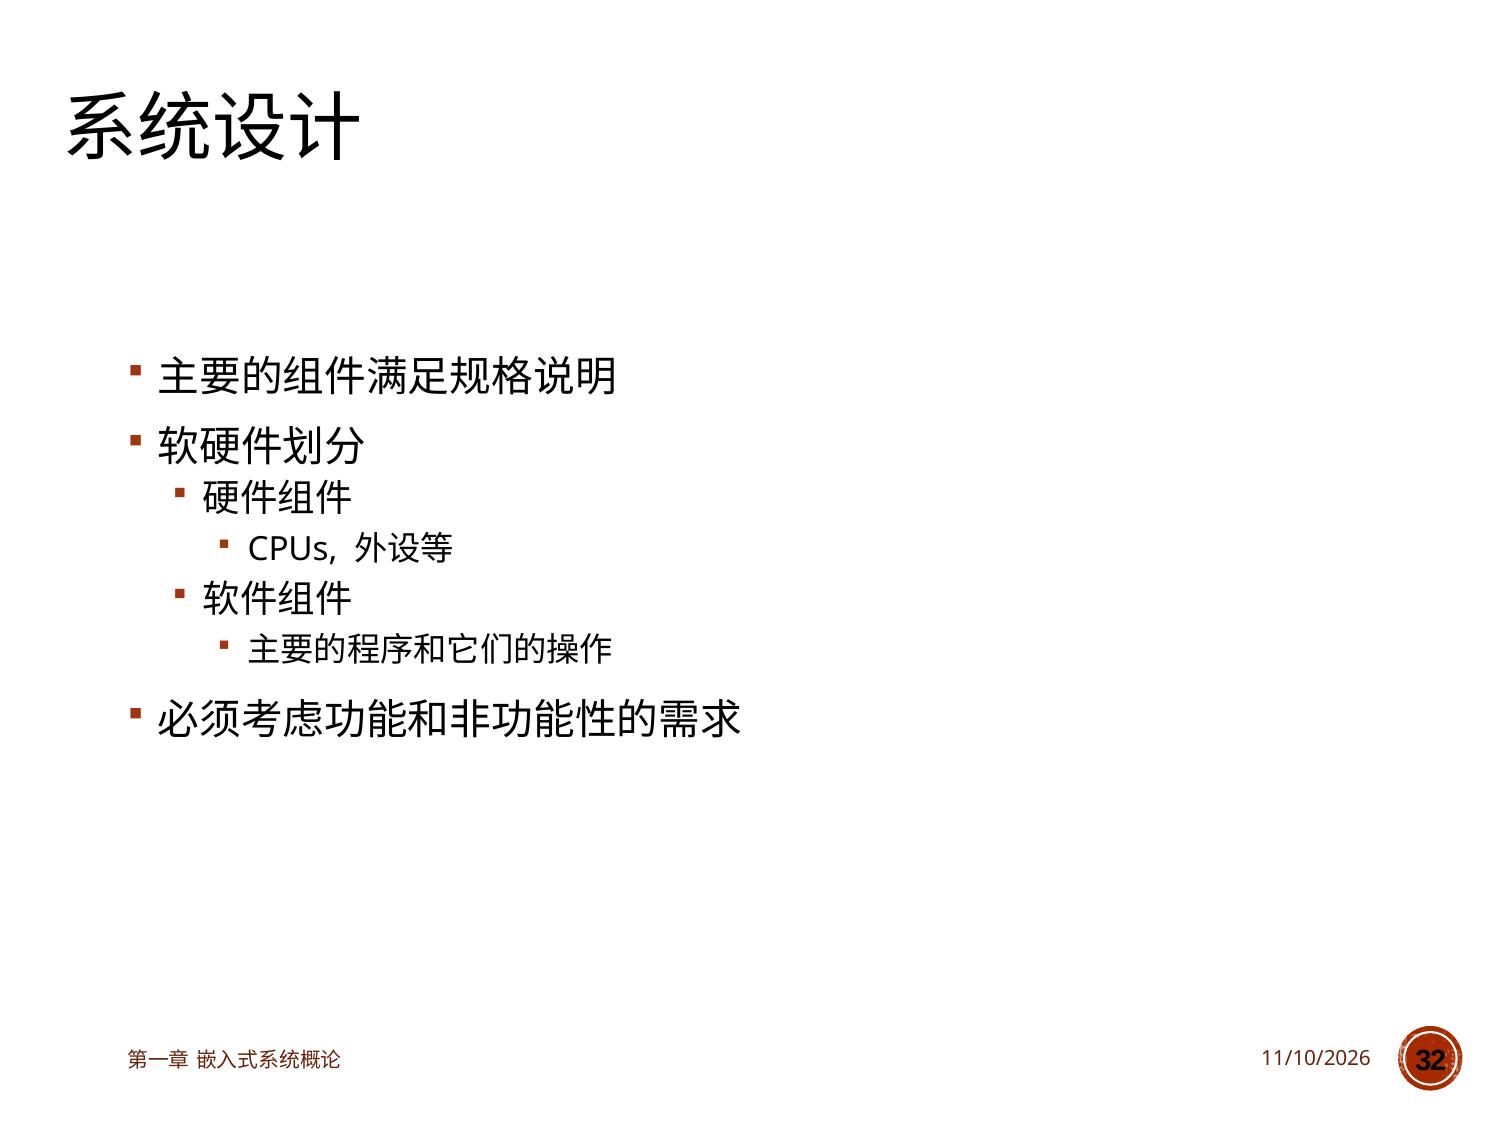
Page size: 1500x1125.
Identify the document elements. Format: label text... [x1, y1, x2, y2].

title 系统设计 [47, 46, 1471, 215]
footer 第一章 嵌入式系统概论 [112, 1028, 891, 1089]
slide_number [982, 1028, 1386, 1089]
slide_number 32 [1391, 1028, 1471, 1089]
list 主要的组件满足规格说明 软硬件划分 硬件组件 CPUs, 外设等 软件组件 主要的程序和它们的操作 必须考虑功能和非功能性的需求 [112, 348, 1388, 1013]
